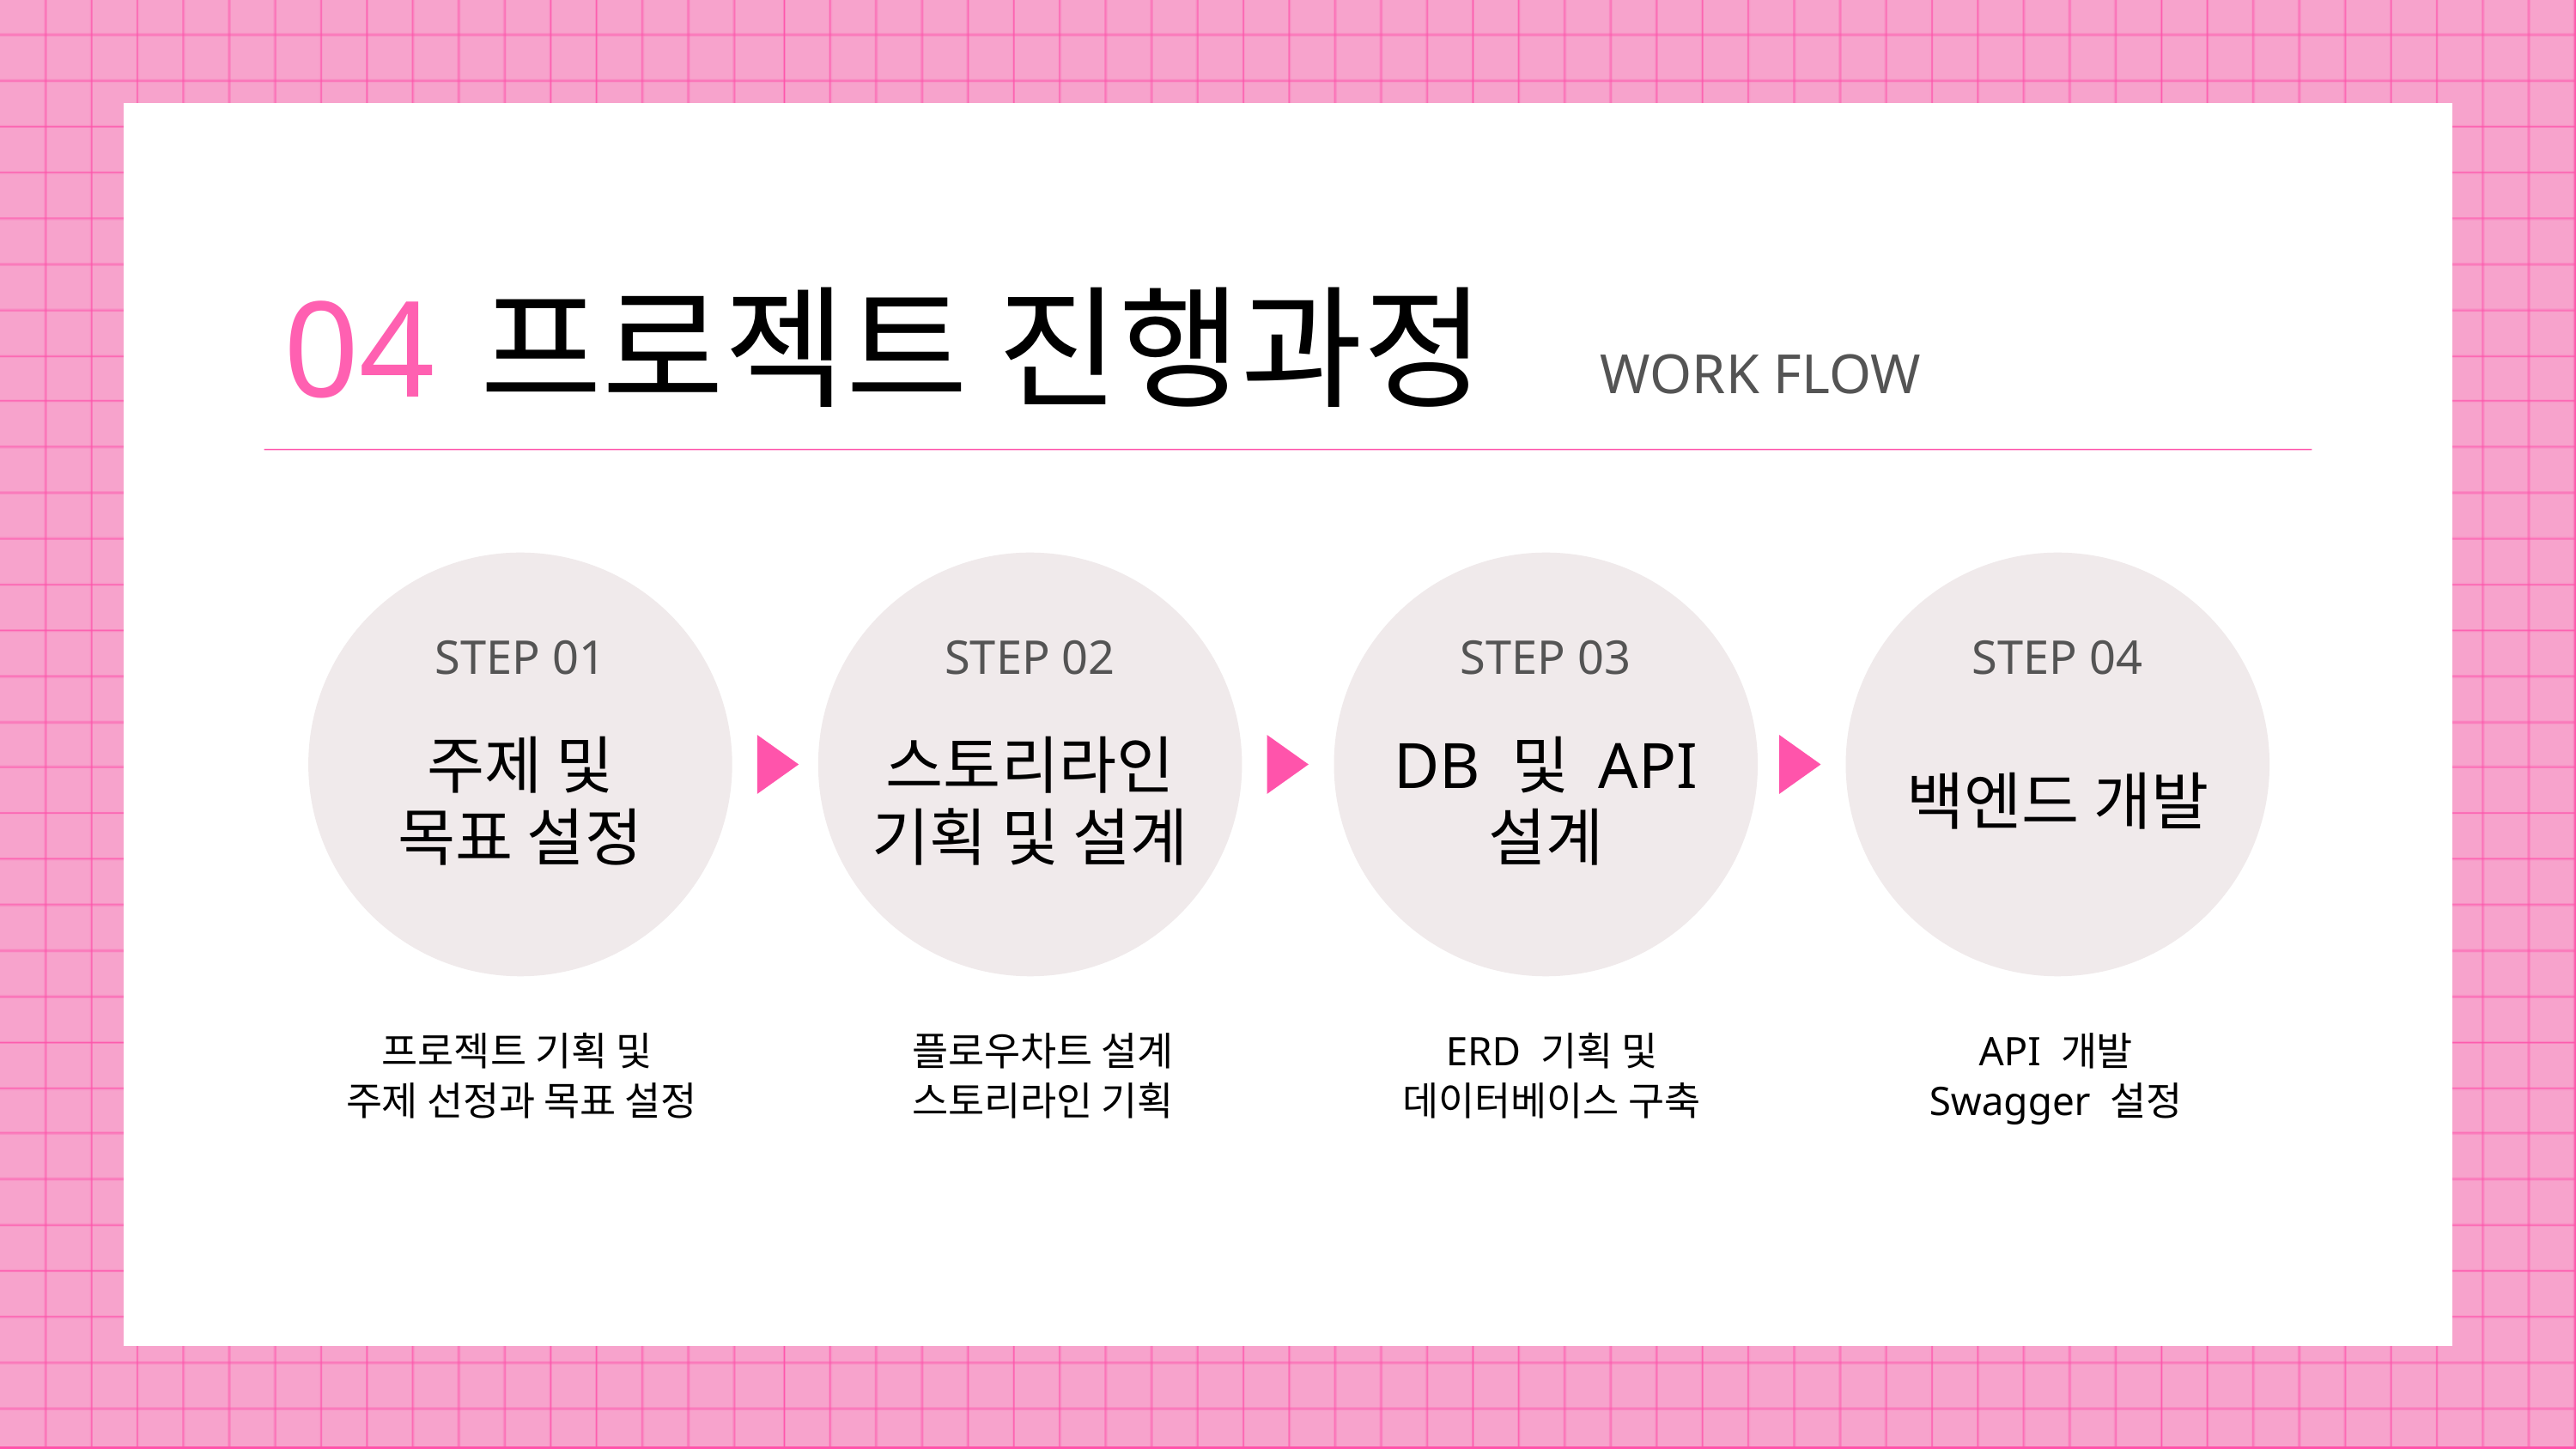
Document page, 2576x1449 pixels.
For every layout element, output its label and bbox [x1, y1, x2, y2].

text_box [817, 552, 1242, 977]
text_box [1770, 743, 1830, 785]
text_box [307, 552, 732, 977]
text_box [748, 743, 808, 785]
text_box [1258, 743, 1318, 785]
text_box [0, 0, 2576, 1446]
text_box [1845, 552, 2270, 977]
text_box [1334, 552, 1759, 977]
text_box [123, 102, 2453, 1346]
